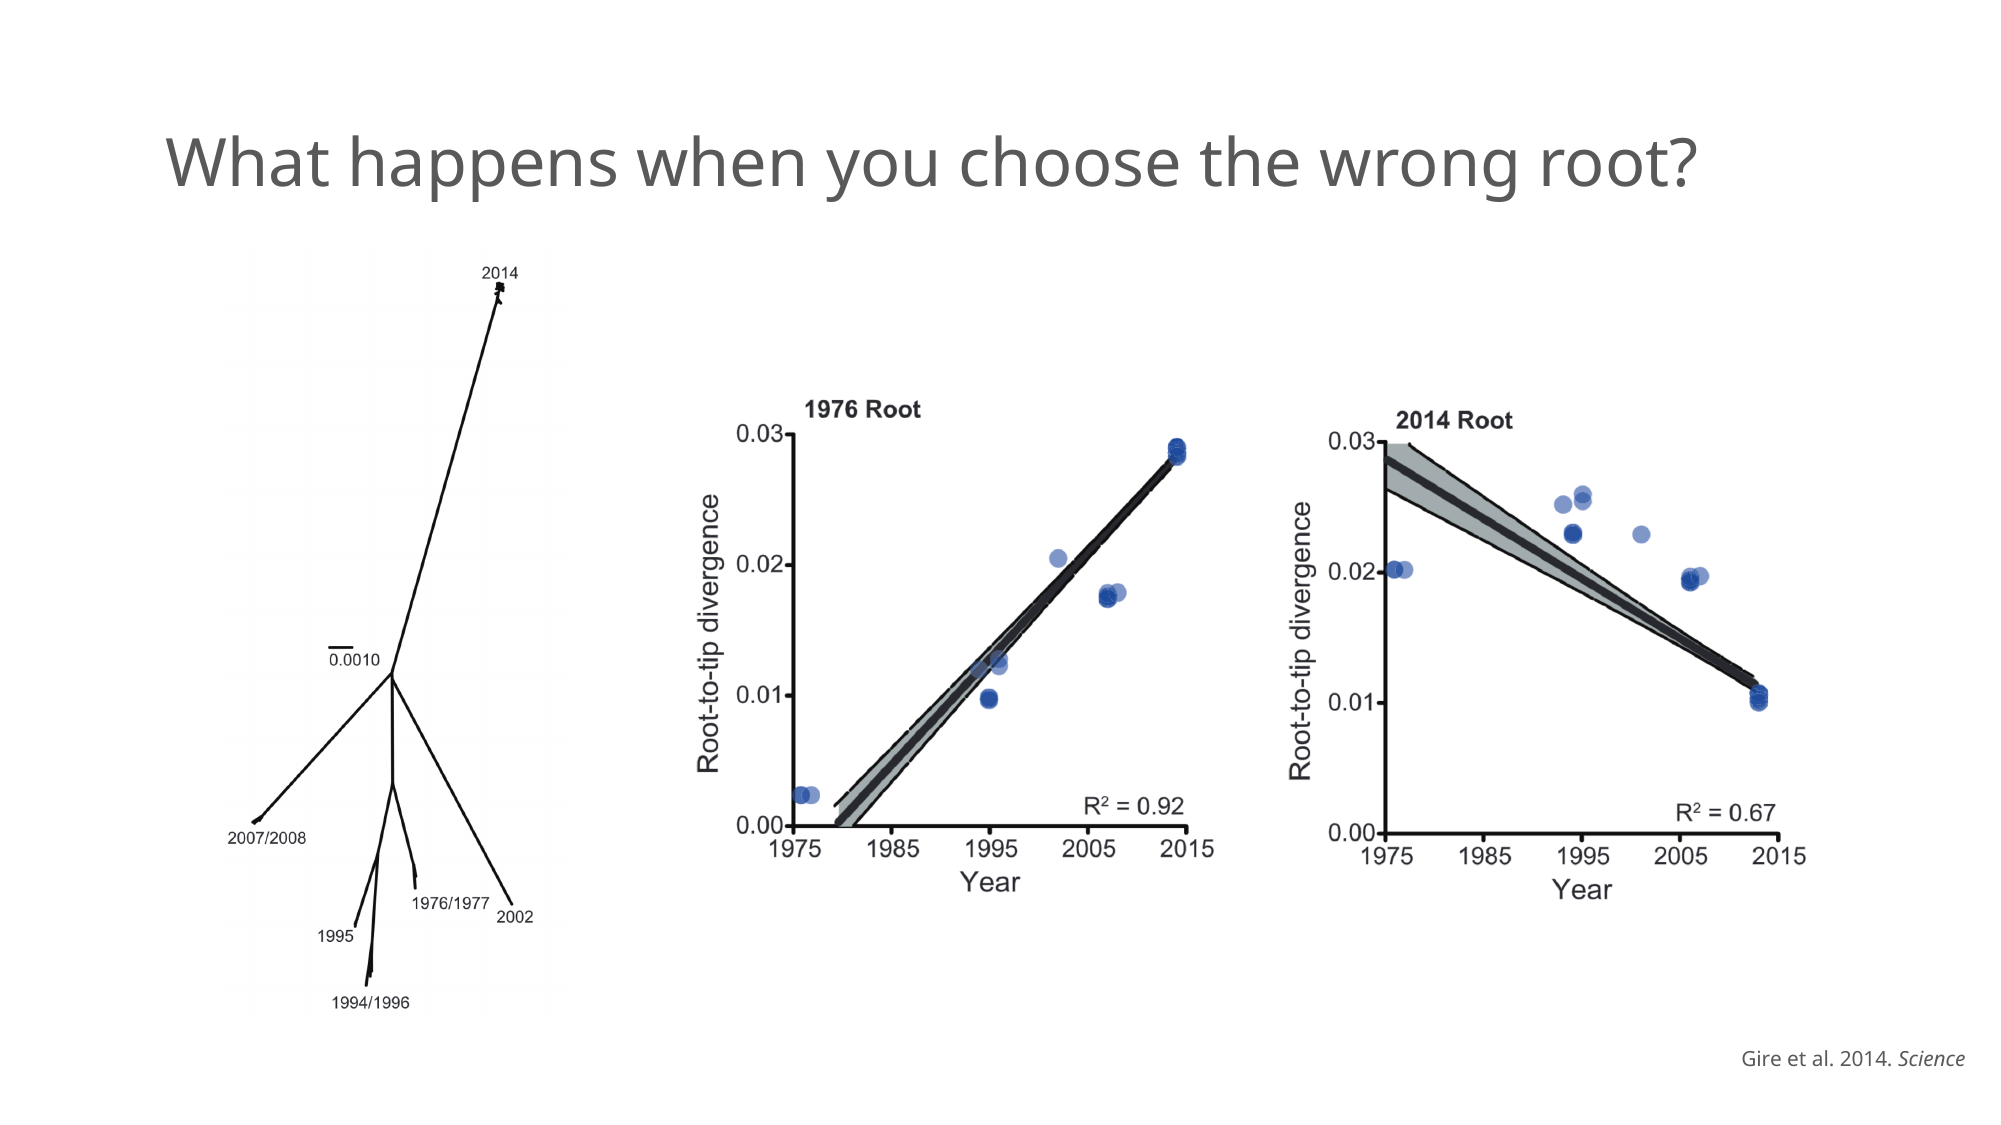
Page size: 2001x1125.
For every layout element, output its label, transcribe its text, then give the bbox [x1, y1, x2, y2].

picture [222, 244, 574, 1018]
picture [674, 379, 1256, 925]
text_box Gire et al. 2014. Science [1726, 1017, 2000, 1079]
title What happens when you choose the wrong root? [150, 64, 1862, 208]
picture [1266, 367, 1848, 913]
